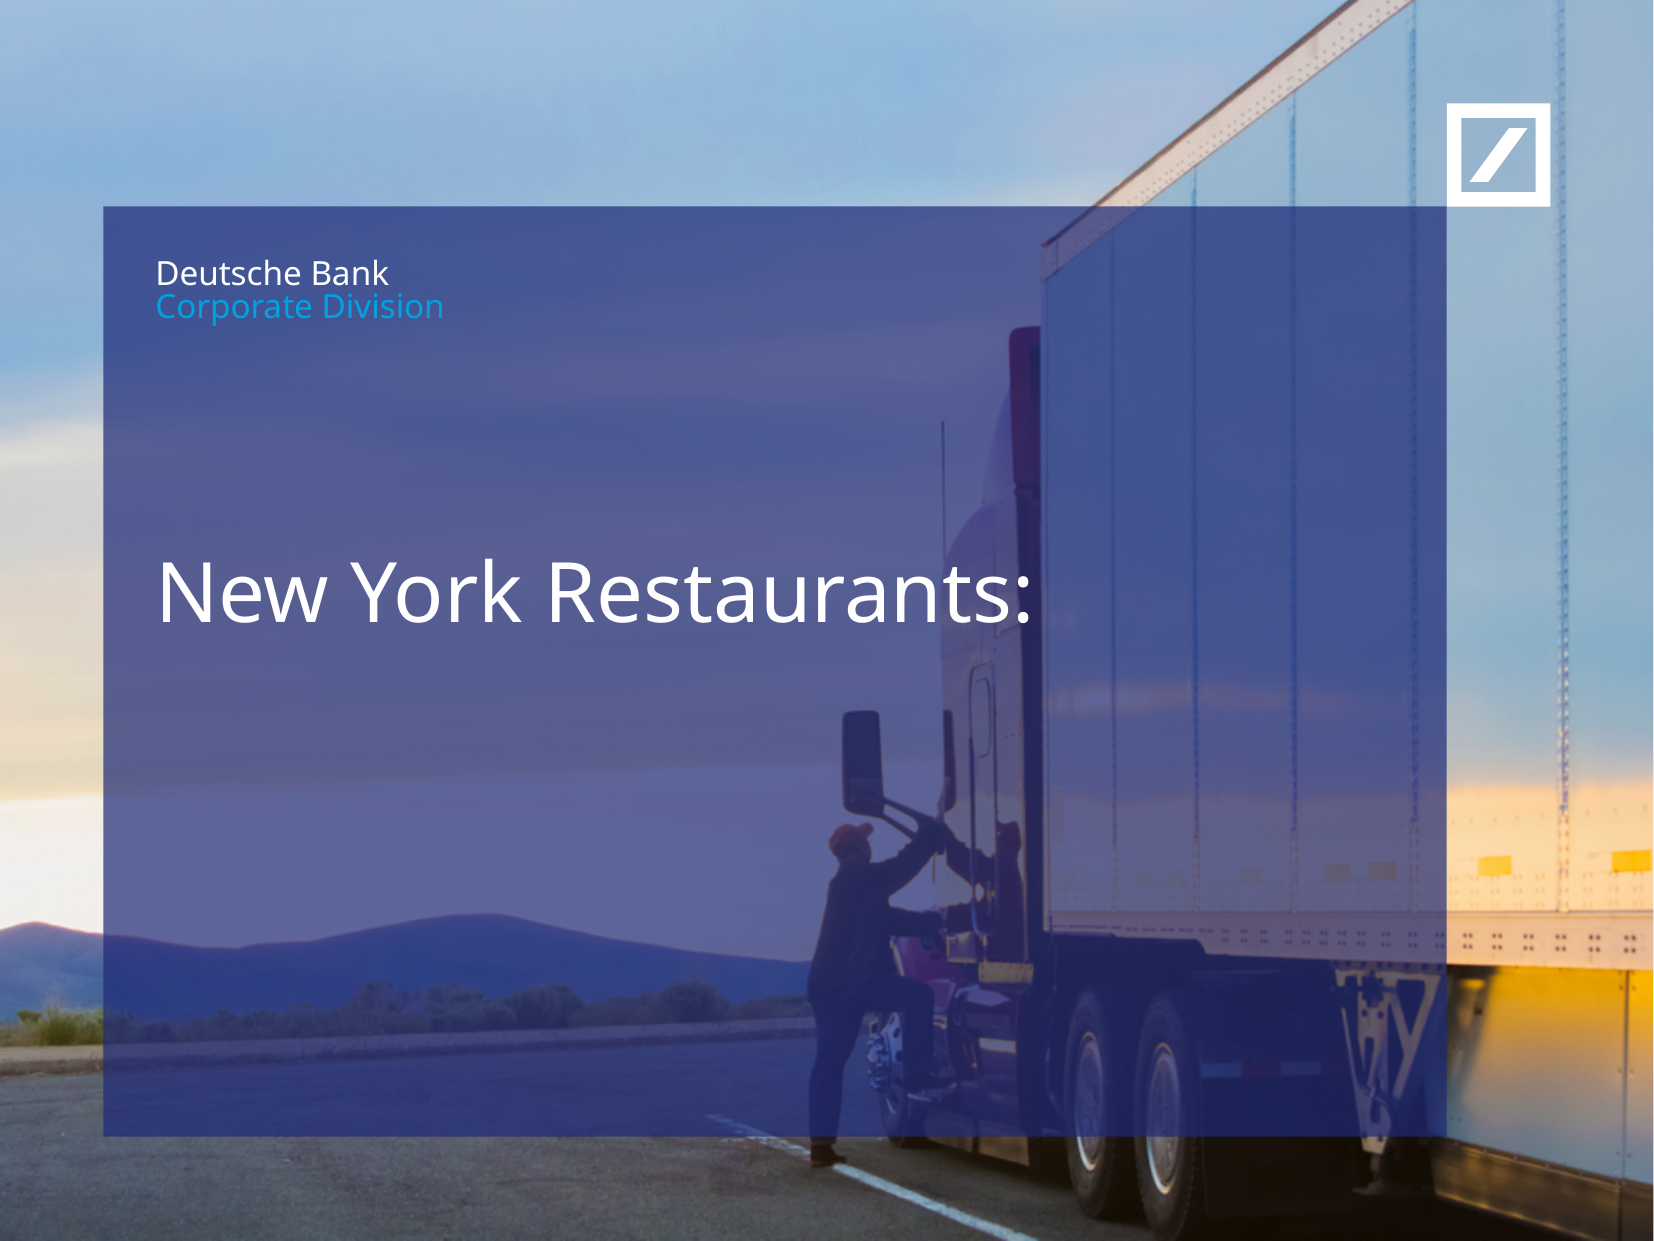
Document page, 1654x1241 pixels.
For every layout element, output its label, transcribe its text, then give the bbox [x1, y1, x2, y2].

picture [0, 0, 1654, 1241]
list New York Restaurants: [155, 360, 1396, 641]
